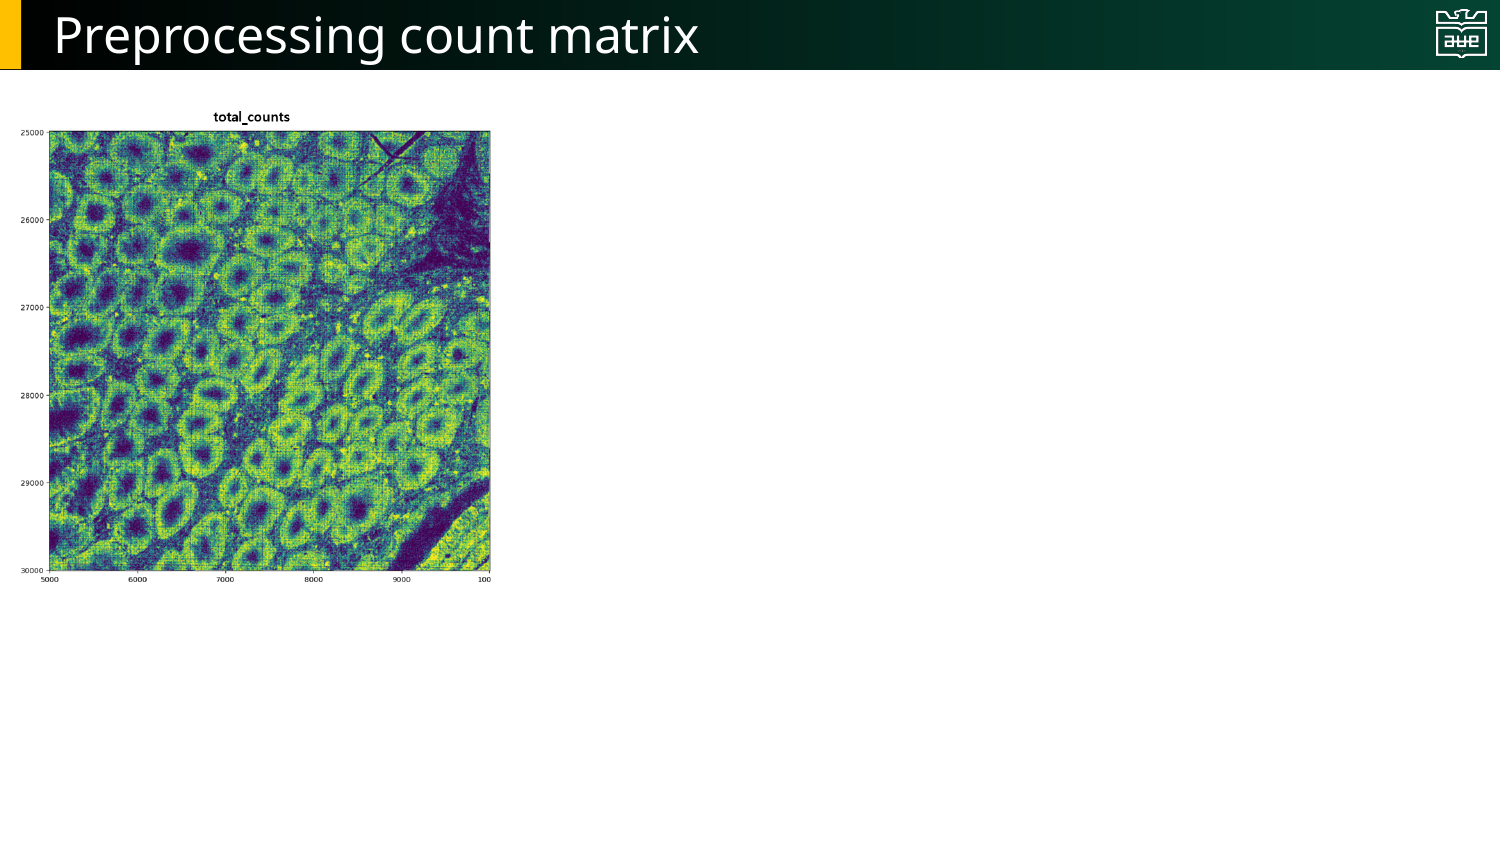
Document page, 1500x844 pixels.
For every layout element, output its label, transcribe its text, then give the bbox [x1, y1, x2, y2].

picture [1436, 9, 1487, 58]
title Preprocessing count matrix [41, 0, 1388, 76]
picture [15, 98, 491, 619]
